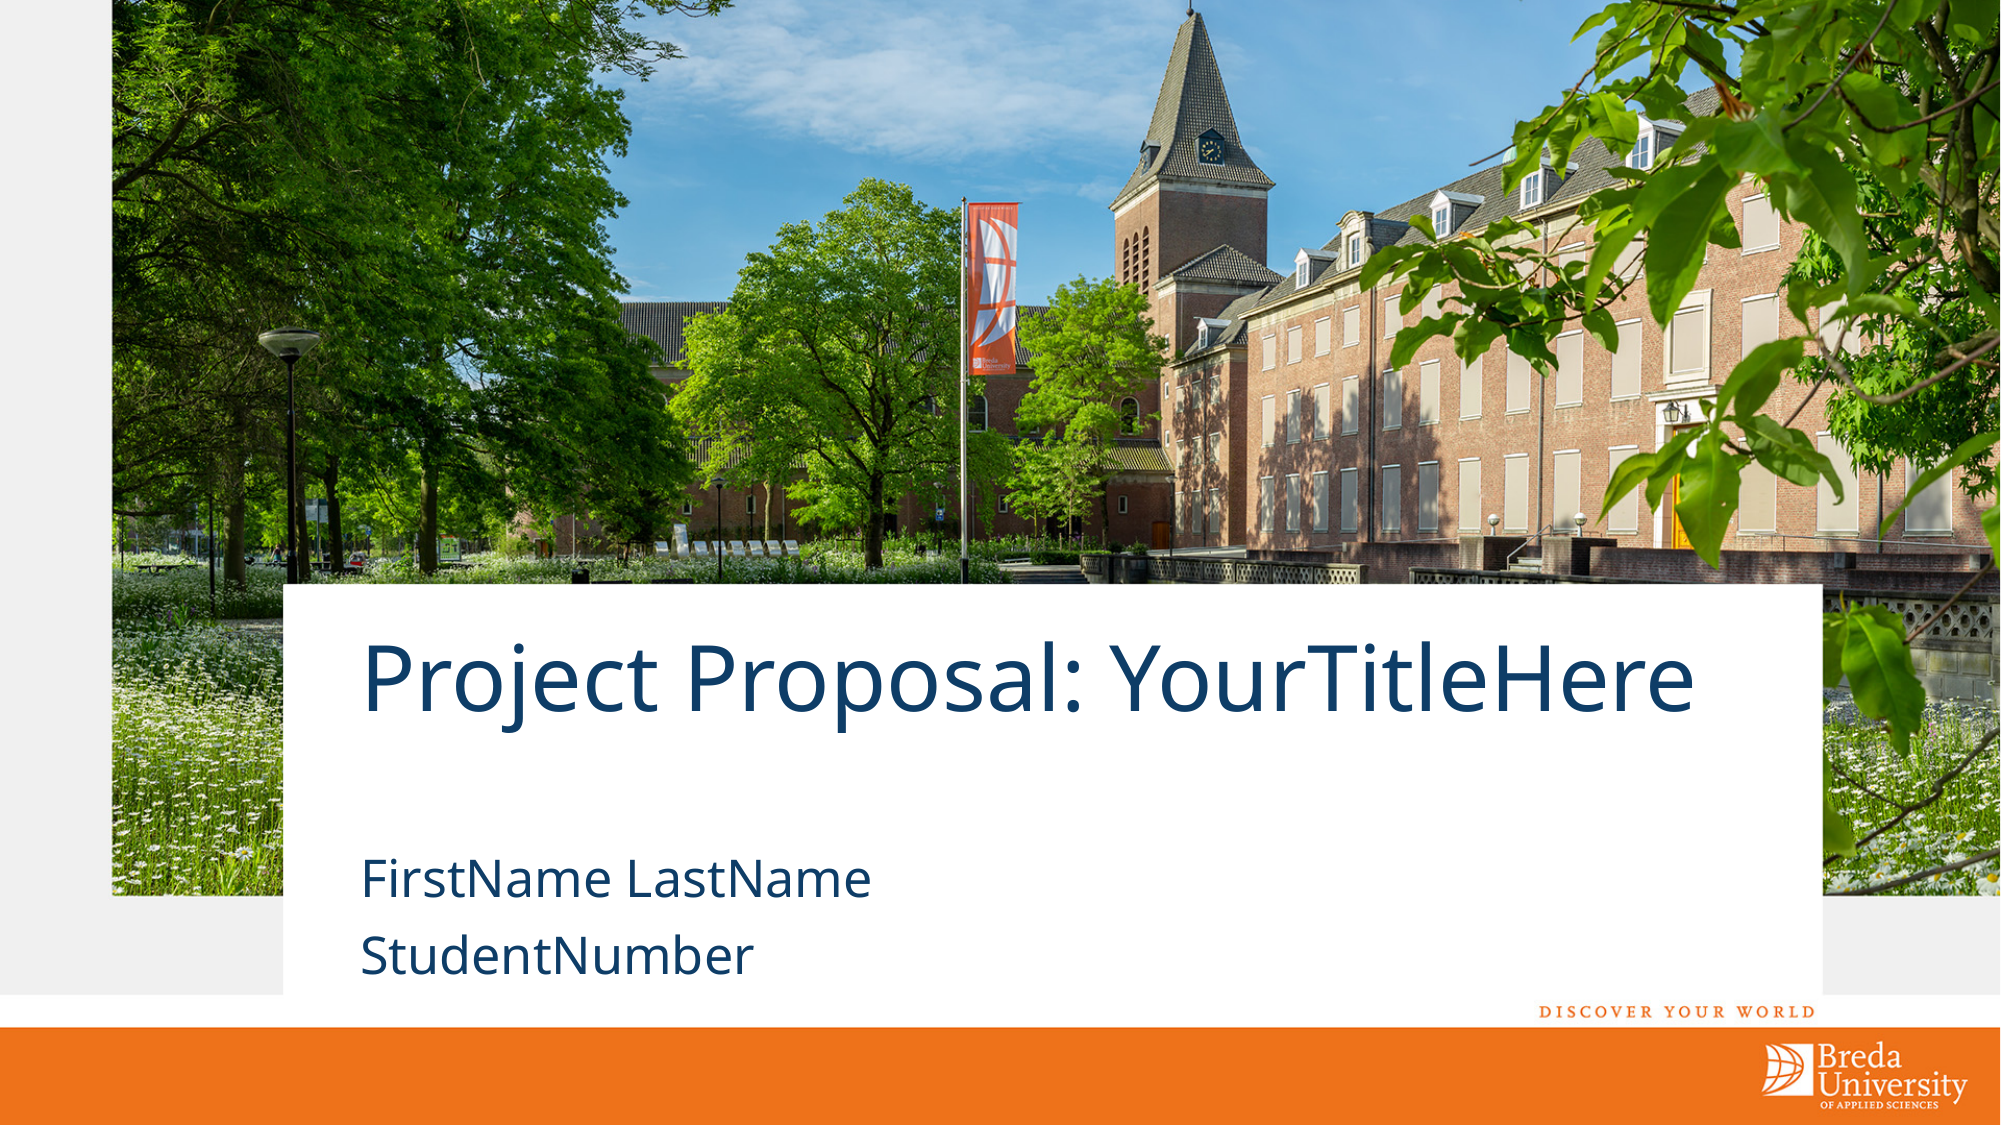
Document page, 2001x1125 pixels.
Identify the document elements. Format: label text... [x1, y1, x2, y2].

list FirstName LastName StudentNumber [283, 835, 1821, 996]
picture [0, 0, 2001, 1125]
title Project Proposal: YourTitleHere [283, 584, 1821, 835]
